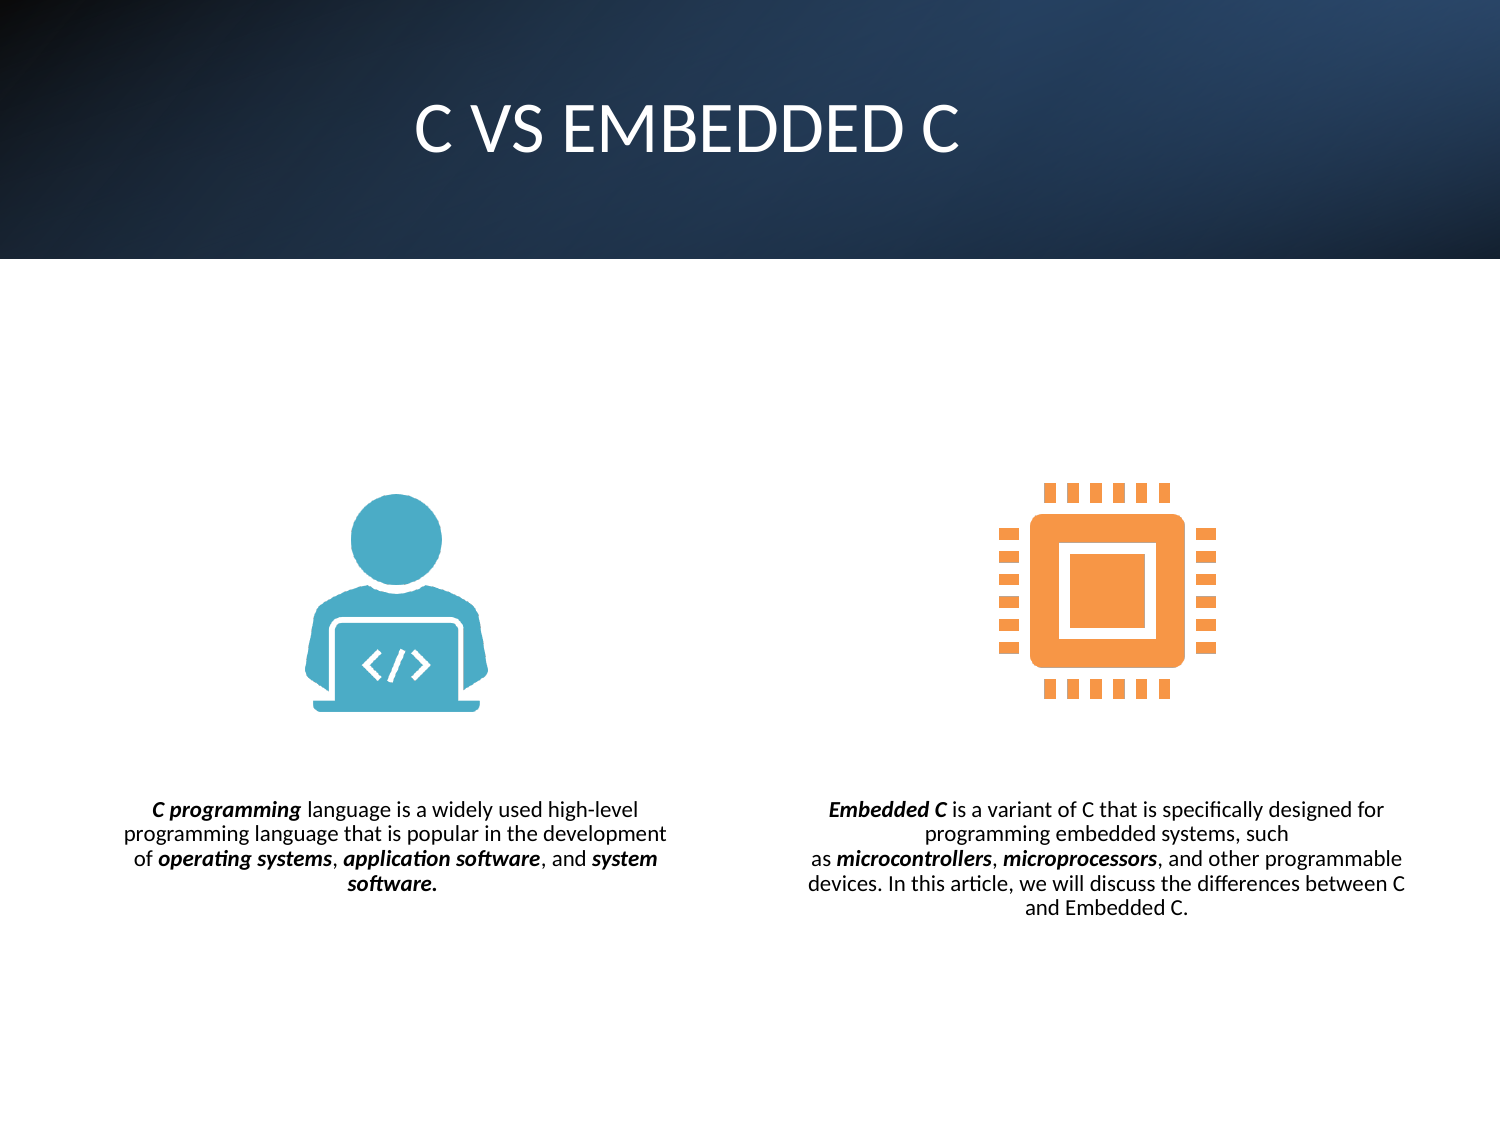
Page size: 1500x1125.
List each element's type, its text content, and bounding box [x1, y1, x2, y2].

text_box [92, 453, 1410, 927]
text_box [0, 0, 1500, 259]
title C VS EMBEDDED C [168, 57, 1405, 202]
text_box [0, 259, 1500, 1125]
